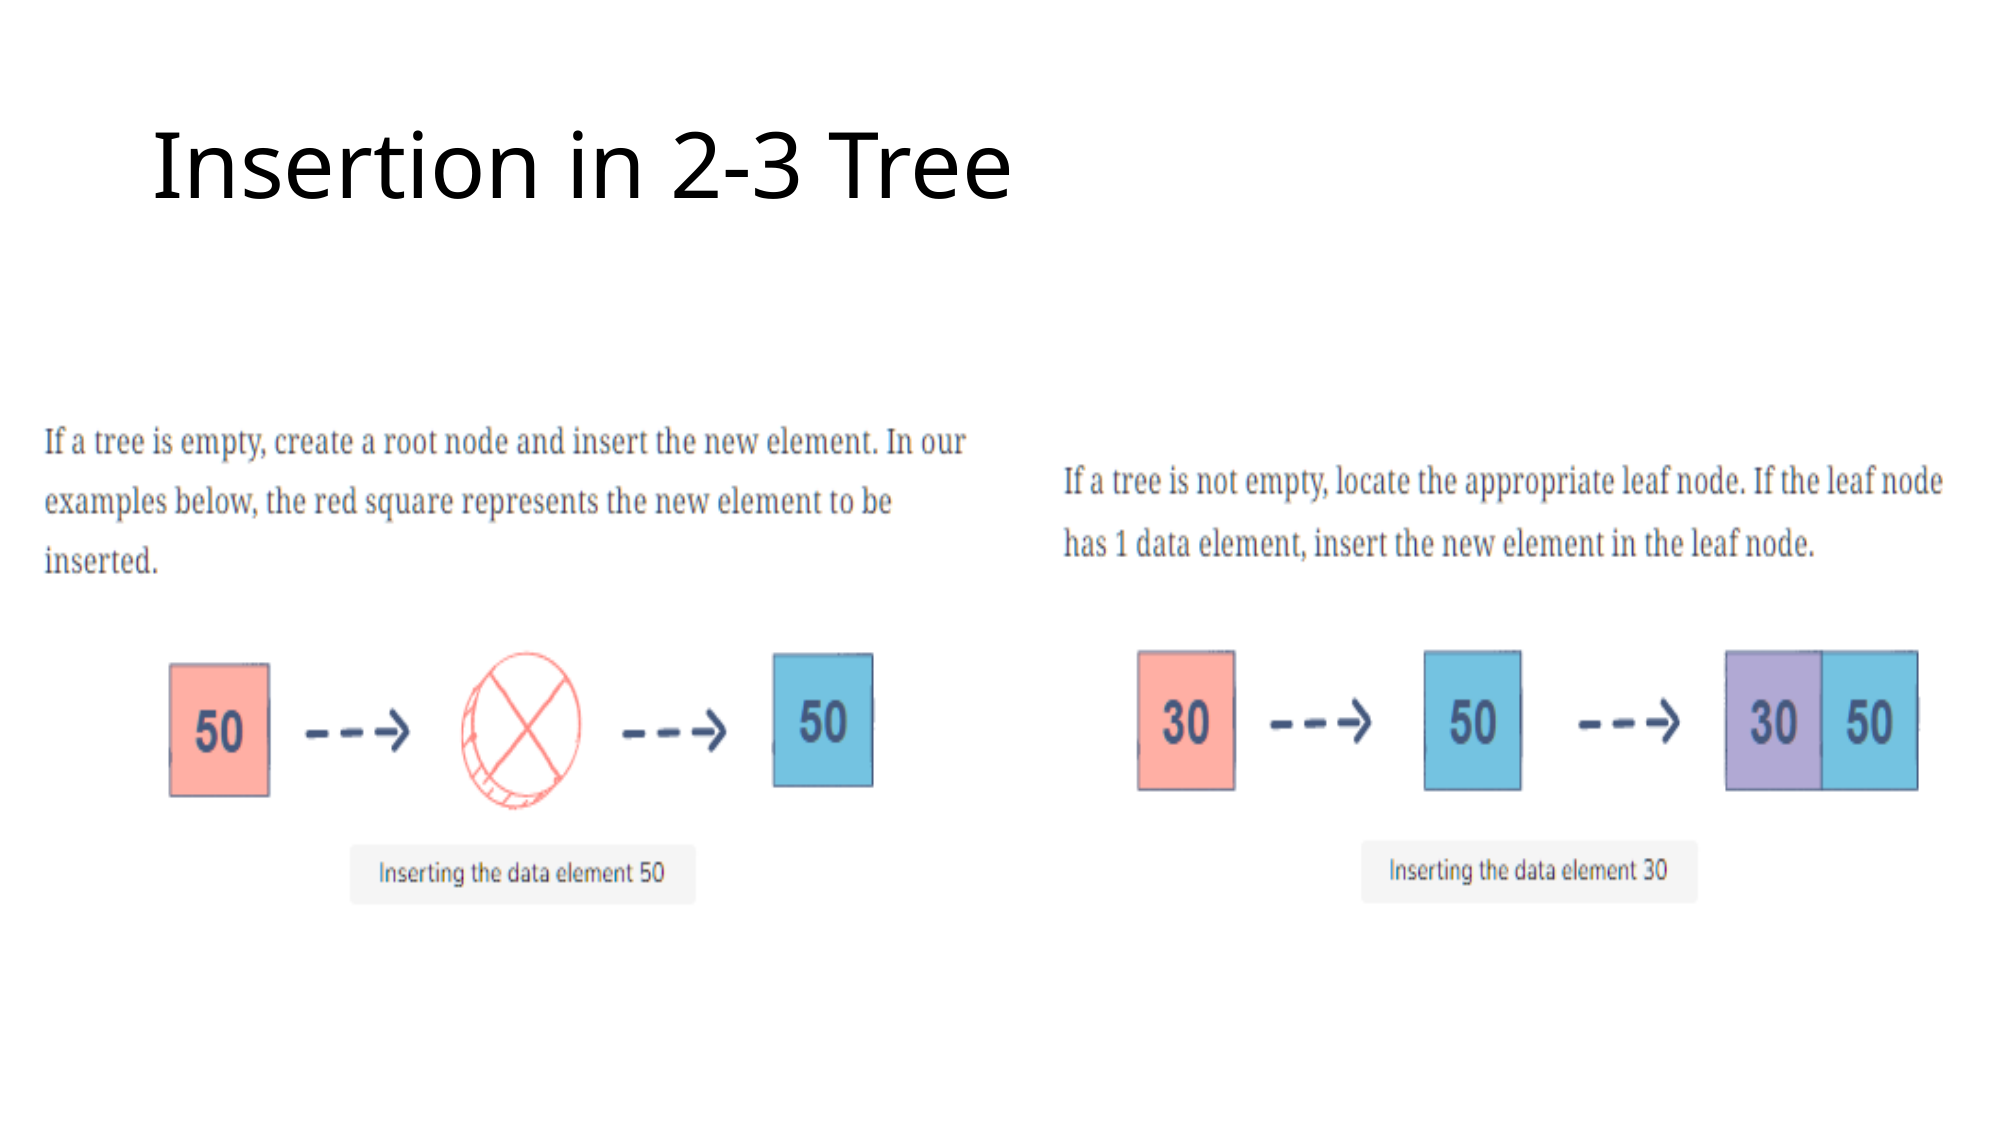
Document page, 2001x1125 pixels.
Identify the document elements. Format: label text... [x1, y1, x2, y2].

title Insertion in 2-3 Tree [137, 59, 1863, 278]
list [1038, 424, 1976, 929]
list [16, 407, 993, 929]
